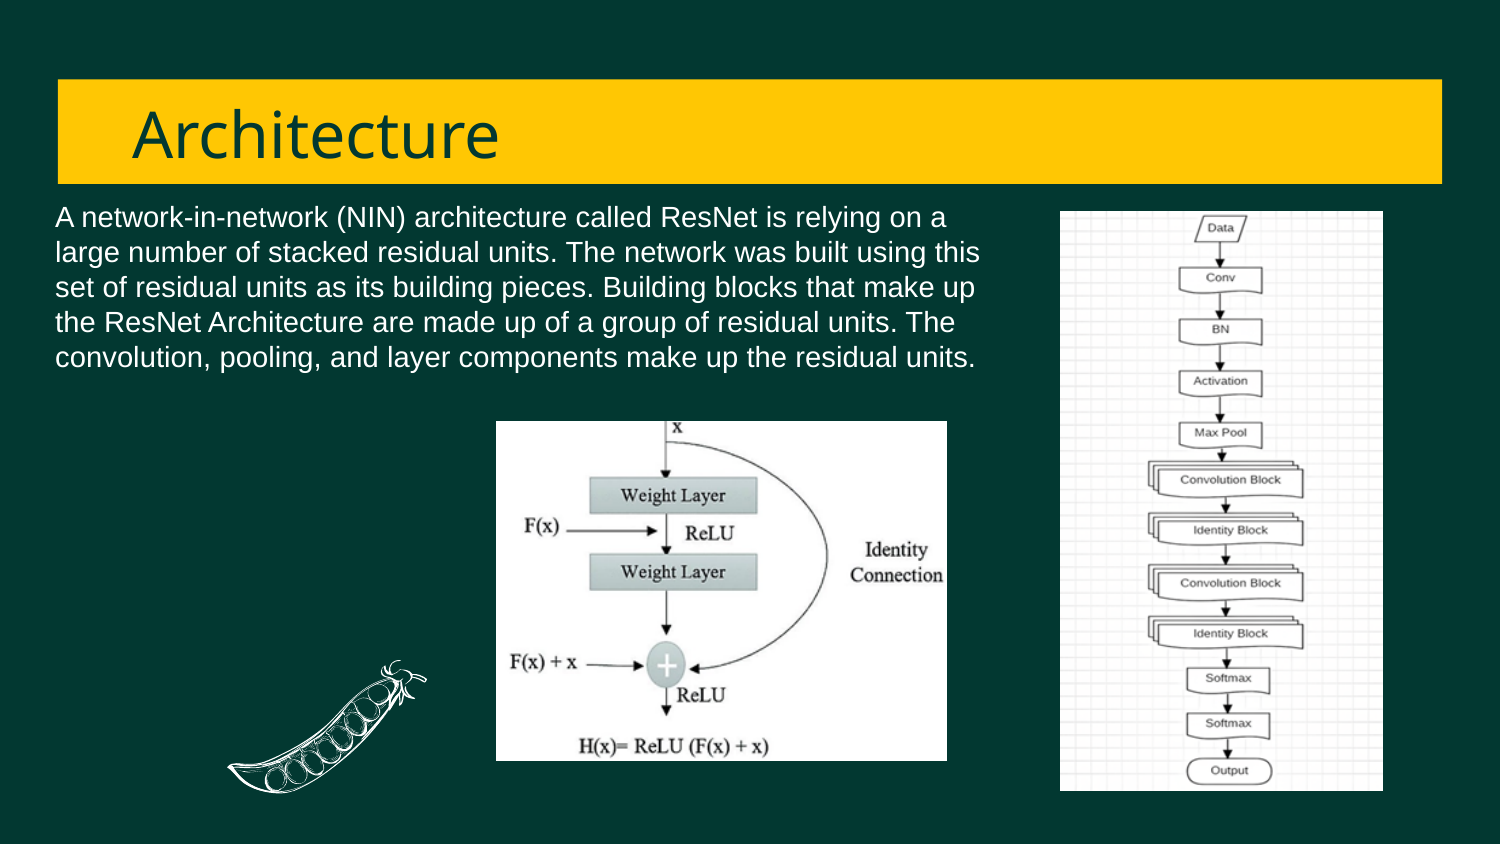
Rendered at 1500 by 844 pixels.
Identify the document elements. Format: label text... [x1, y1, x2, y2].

text_box A network-in-network (NIN) architecture called ResNet is relying on a large number of stacked residual units. The network was built using this set of residual units as its building pieces. Building blocks that make up the ResNet Architecture are made up of a group of residual units. The convolution, pooling, and layer components make up the residual units. [40, 190, 1022, 381]
picture [1060, 211, 1383, 791]
title Architecture [116, 79, 1383, 174]
picture [495, 421, 947, 761]
